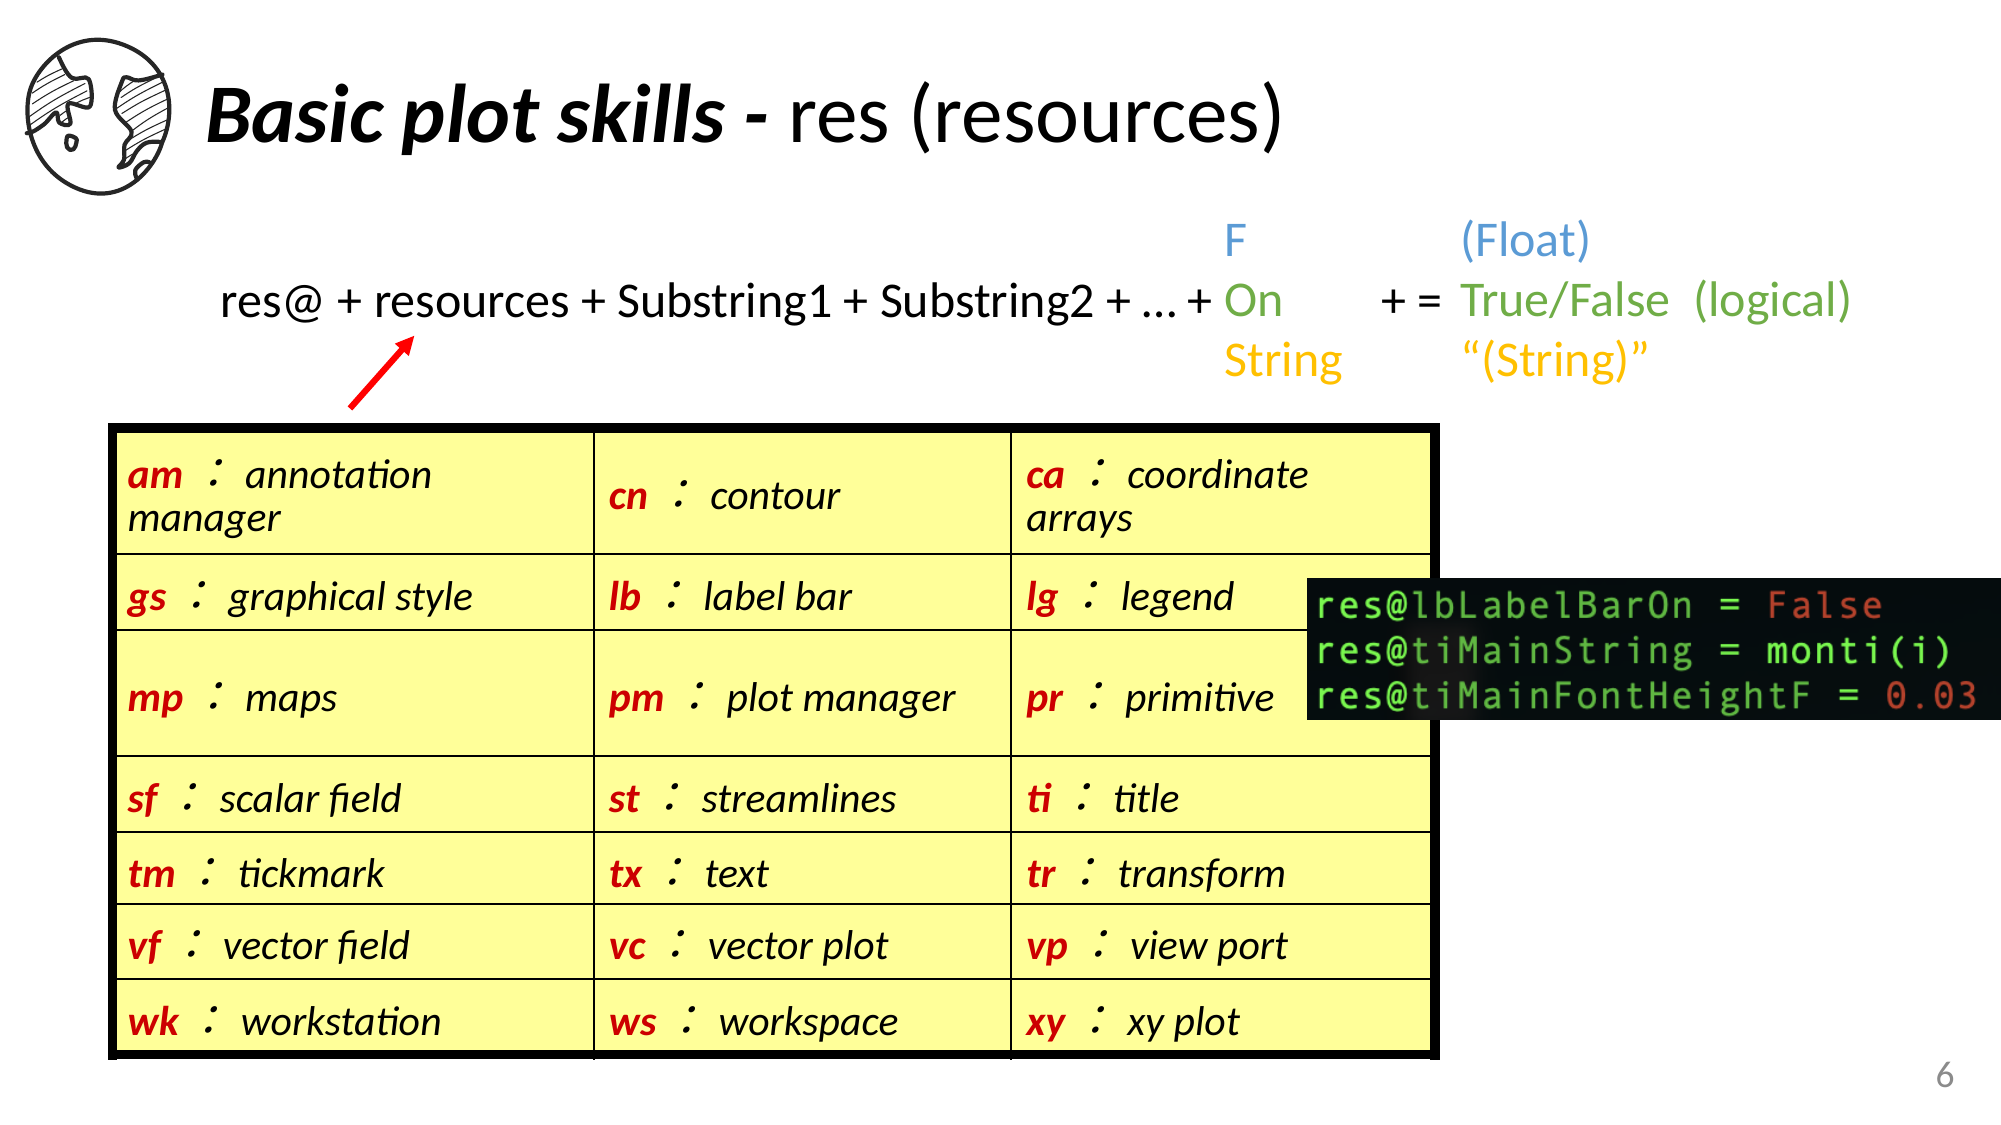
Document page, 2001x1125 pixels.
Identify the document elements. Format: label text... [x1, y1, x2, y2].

table_cell tr：transform [1012, 833, 1430, 903]
table_cell lg：legend [1012, 555, 1430, 629]
table_cell xy：xy plot [1012, 980, 1430, 1050]
table_cell wk：workstation [117, 980, 593, 1050]
table_cell ws：workspace [595, 980, 1010, 1050]
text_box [189, 199, 1870, 397]
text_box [349, 335, 415, 409]
table_cell pr：primitive [1012, 631, 1430, 755]
table_cell vp：view port [1012, 905, 1430, 978]
table_cell gs：graphical style [117, 555, 593, 629]
table_cell vf：vector field [117, 905, 593, 978]
picture [1307, 578, 2001, 720]
table_cell tm：tickmark [117, 833, 593, 903]
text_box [23, 40, 1308, 192]
table_cell st：streamlines [595, 757, 1010, 831]
table_cell pm：plot manager [595, 631, 1010, 755]
slide_number 6 [1519, 1042, 1970, 1103]
table_cell mp：maps [117, 631, 593, 755]
table_cell tx：text [595, 833, 1010, 903]
table_header cn：contour [595, 433, 1010, 553]
table_header ca：coordinate arrays [1012, 433, 1430, 553]
table_cell ti：title [1012, 757, 1430, 831]
table_header am：annotation manager [117, 433, 593, 553]
table_cell sf：scalar field [117, 757, 593, 831]
table_cell vc：vector plot [595, 905, 1010, 978]
table_cell lb：label bar [595, 555, 1010, 629]
